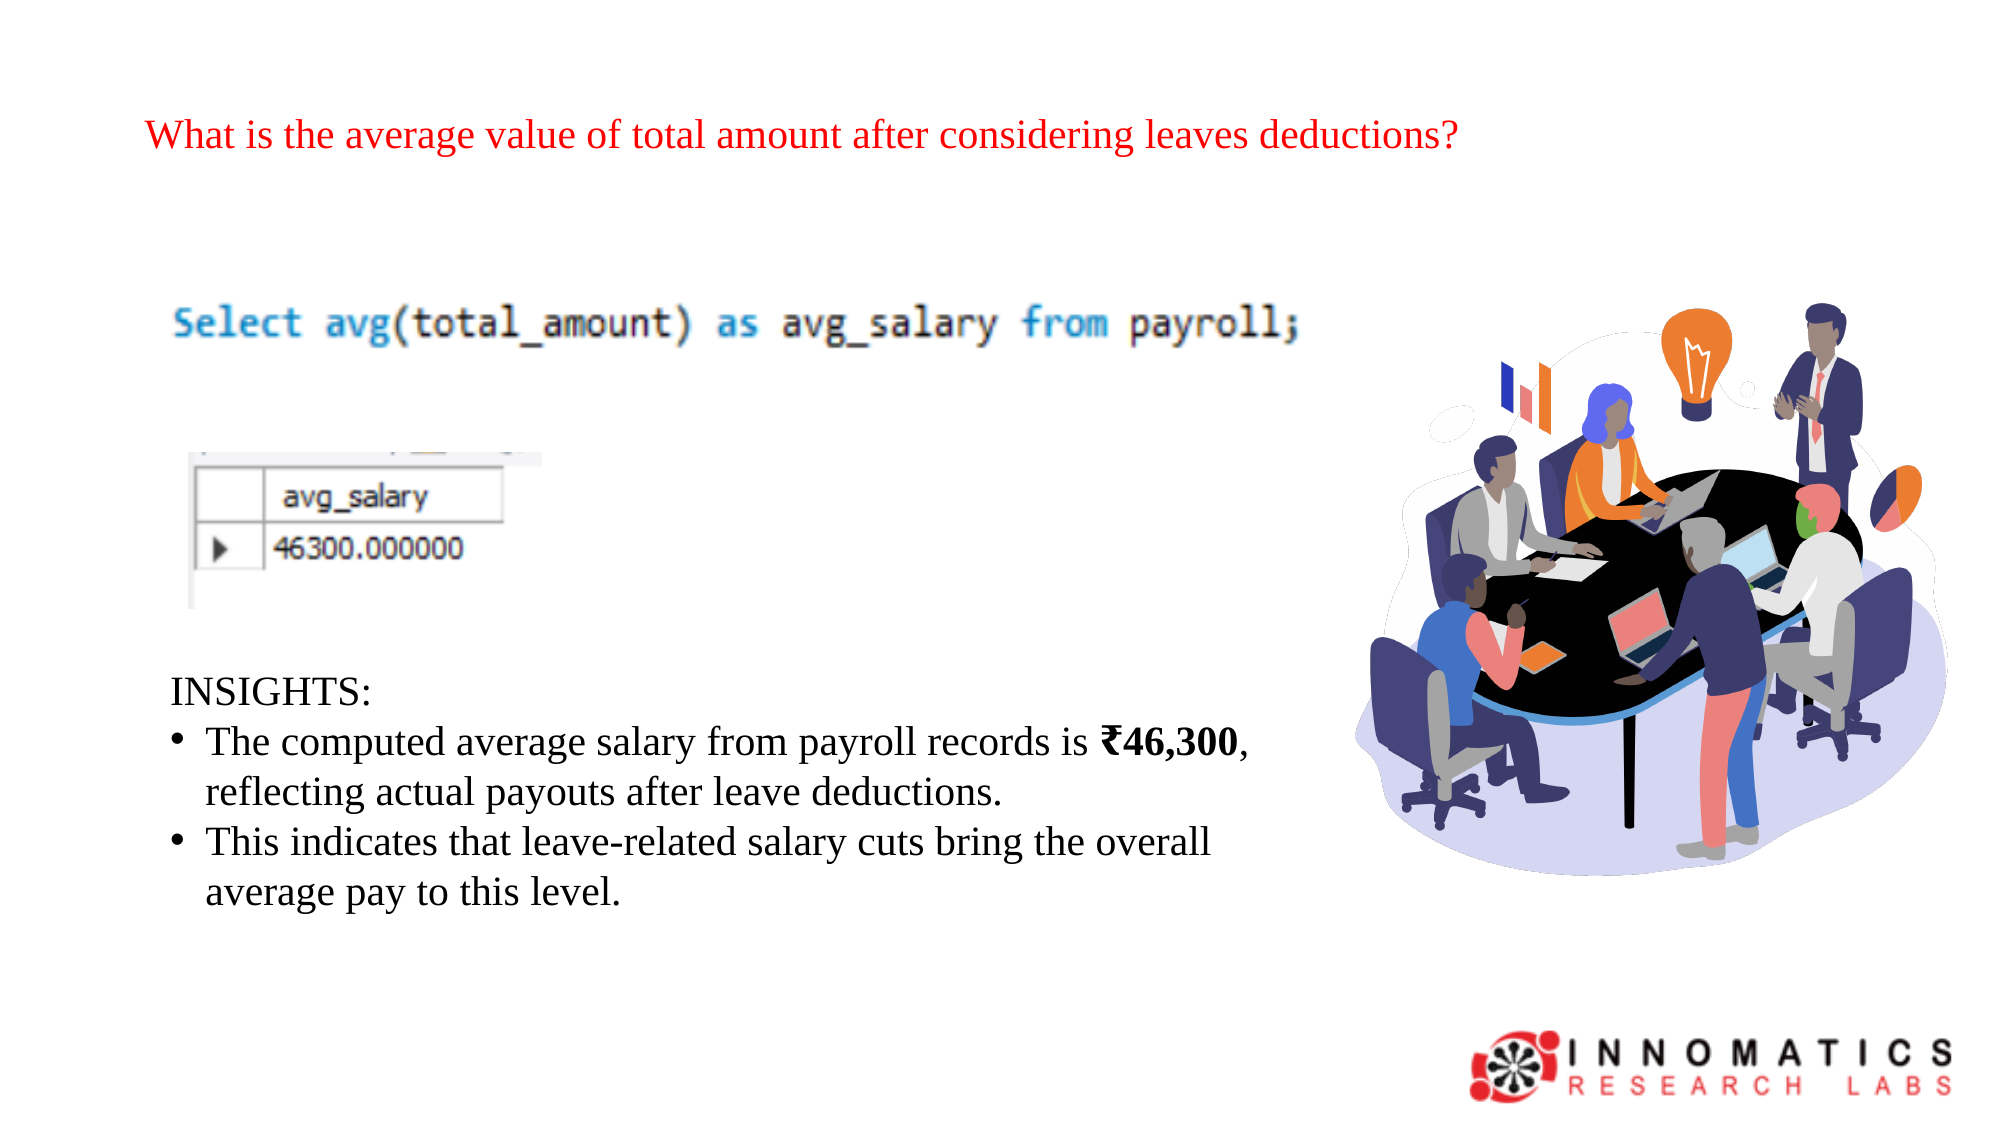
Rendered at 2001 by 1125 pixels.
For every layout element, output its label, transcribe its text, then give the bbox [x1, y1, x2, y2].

picture [154, 247, 1316, 406]
picture [1355, 303, 1948, 876]
picture [188, 452, 542, 609]
text_box What is the average value of total amount after considering leaves deductions? [119, 99, 1685, 165]
picture [1445, 1014, 1975, 1125]
text_box INSIGHTS: The computed average salary from payroll records is ₹46,300, reflecting actual payouts after leave deductions. This indicates that leave-related salary cuts bring the overall average pay to this level. [155, 656, 1291, 922]
